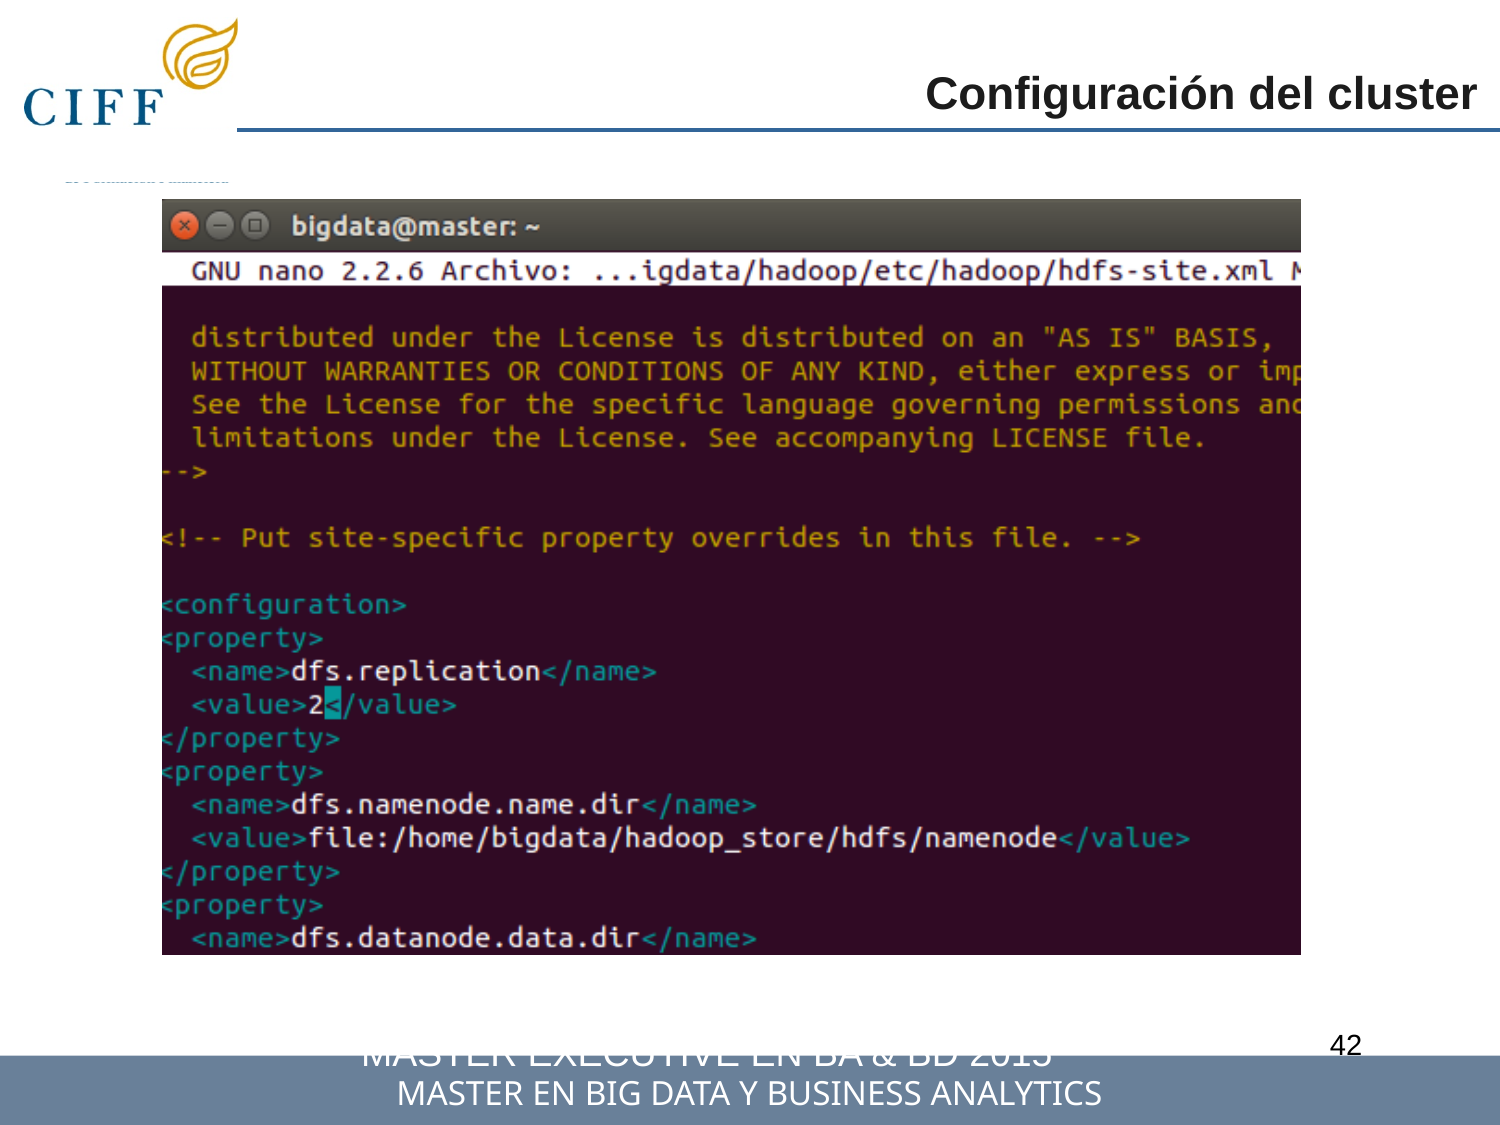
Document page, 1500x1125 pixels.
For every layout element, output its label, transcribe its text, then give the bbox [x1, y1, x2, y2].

picture [24, 17, 238, 129]
picture [162, 199, 1301, 955]
text_box Configuración del cluster [260, 55, 1493, 244]
slide_number ‹#› [1314, 1018, 1422, 1075]
